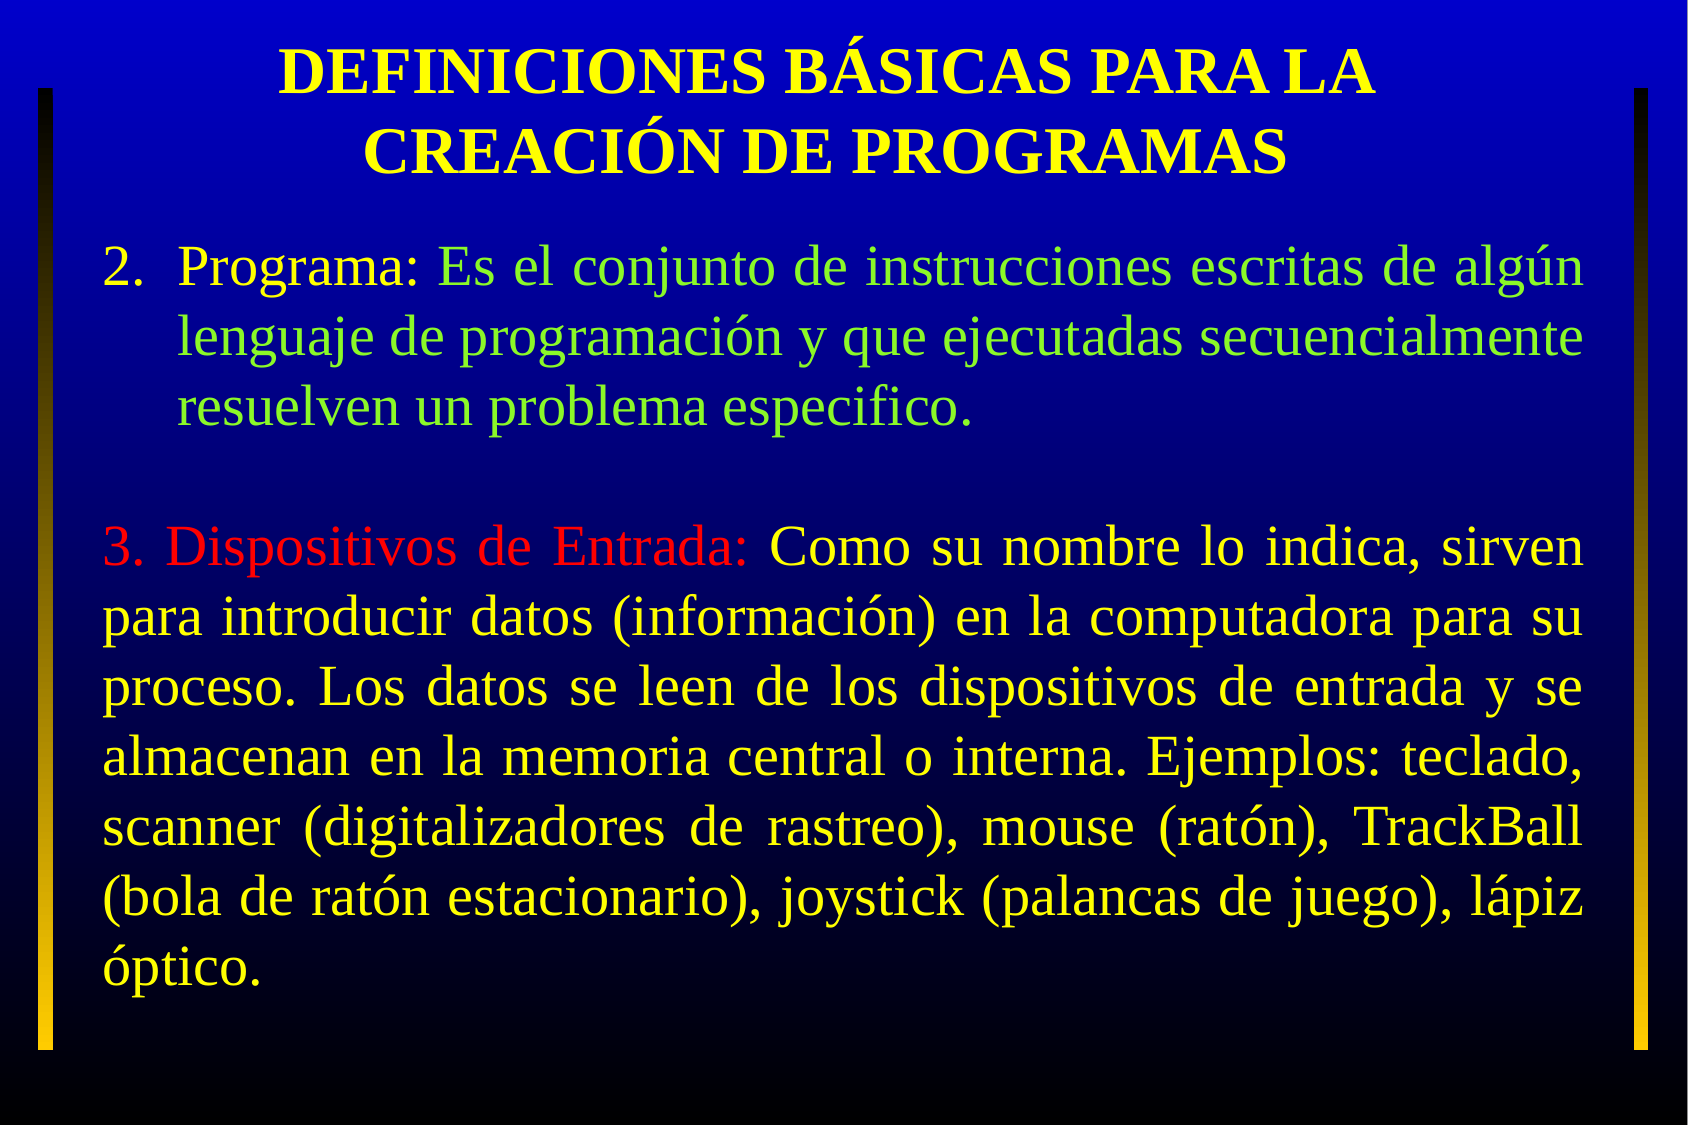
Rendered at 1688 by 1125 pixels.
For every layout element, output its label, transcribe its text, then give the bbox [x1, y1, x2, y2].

text_box DEFINICIONES BÁSICAS PARA LA CREACIÓN DE PROGRAMAS [99, 19, 1553, 194]
text_box Programa: Es el conjunto de instrucciones escritas de algún lenguaje de programación y que ejecutadas secuencialmente resuelven un problema especifico. 3. Dispositivos de Entrada: Como su nombre lo indica, sirven para introducir datos (información) en la computadora para su proceso. Los datos se leen de los dispositivos de entrada y se almacenan en la memoria central o interna. Ejemplos: teclado, scanner (digitalizadores de rastreo), mouse (ratón), TrackBall (bola de ratón estacionario), joystick (palancas de juego), lápiz óptico. [87, 219, 1600, 1005]
